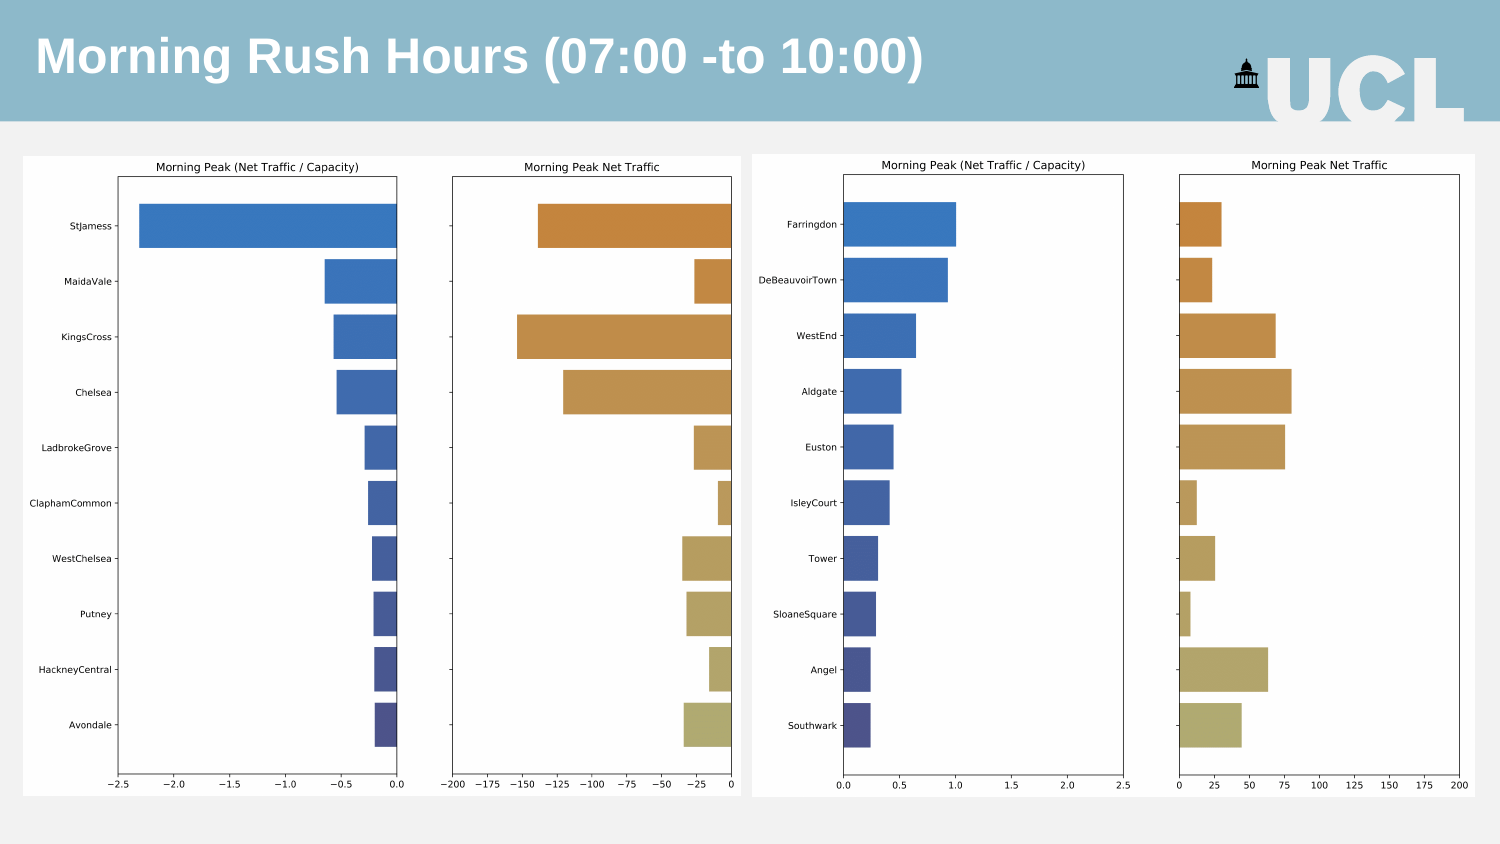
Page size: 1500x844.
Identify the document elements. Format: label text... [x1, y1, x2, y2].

picture [23, 156, 741, 796]
picture [1234, 58, 1259, 88]
list Morning Rush Hours (07:00 -to 10:00) [35, 35, 936, 84]
picture [751, 154, 1475, 797]
